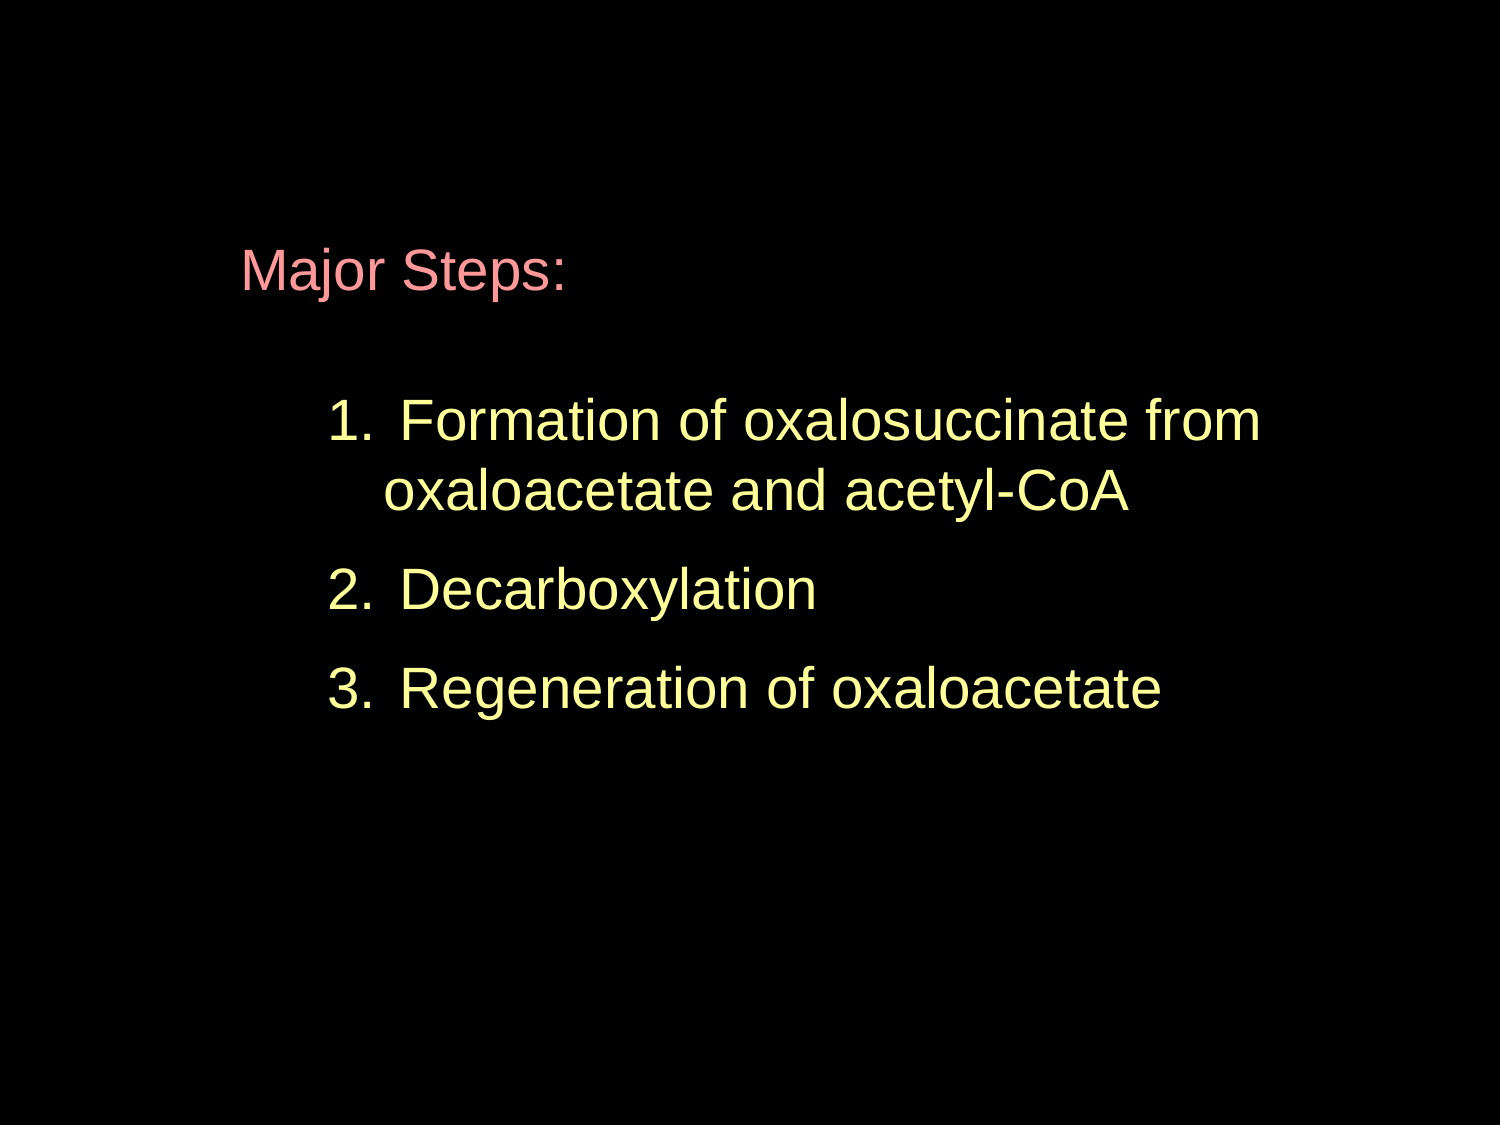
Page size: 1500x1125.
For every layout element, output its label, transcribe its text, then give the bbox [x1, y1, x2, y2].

text_box Major Steps: [225, 224, 583, 310]
text_box Formation of oxalosuccinate from oxaloacetate and acetyl-CoA Decarboxylation Regeneration of oxaloacetate [312, 374, 1281, 728]
